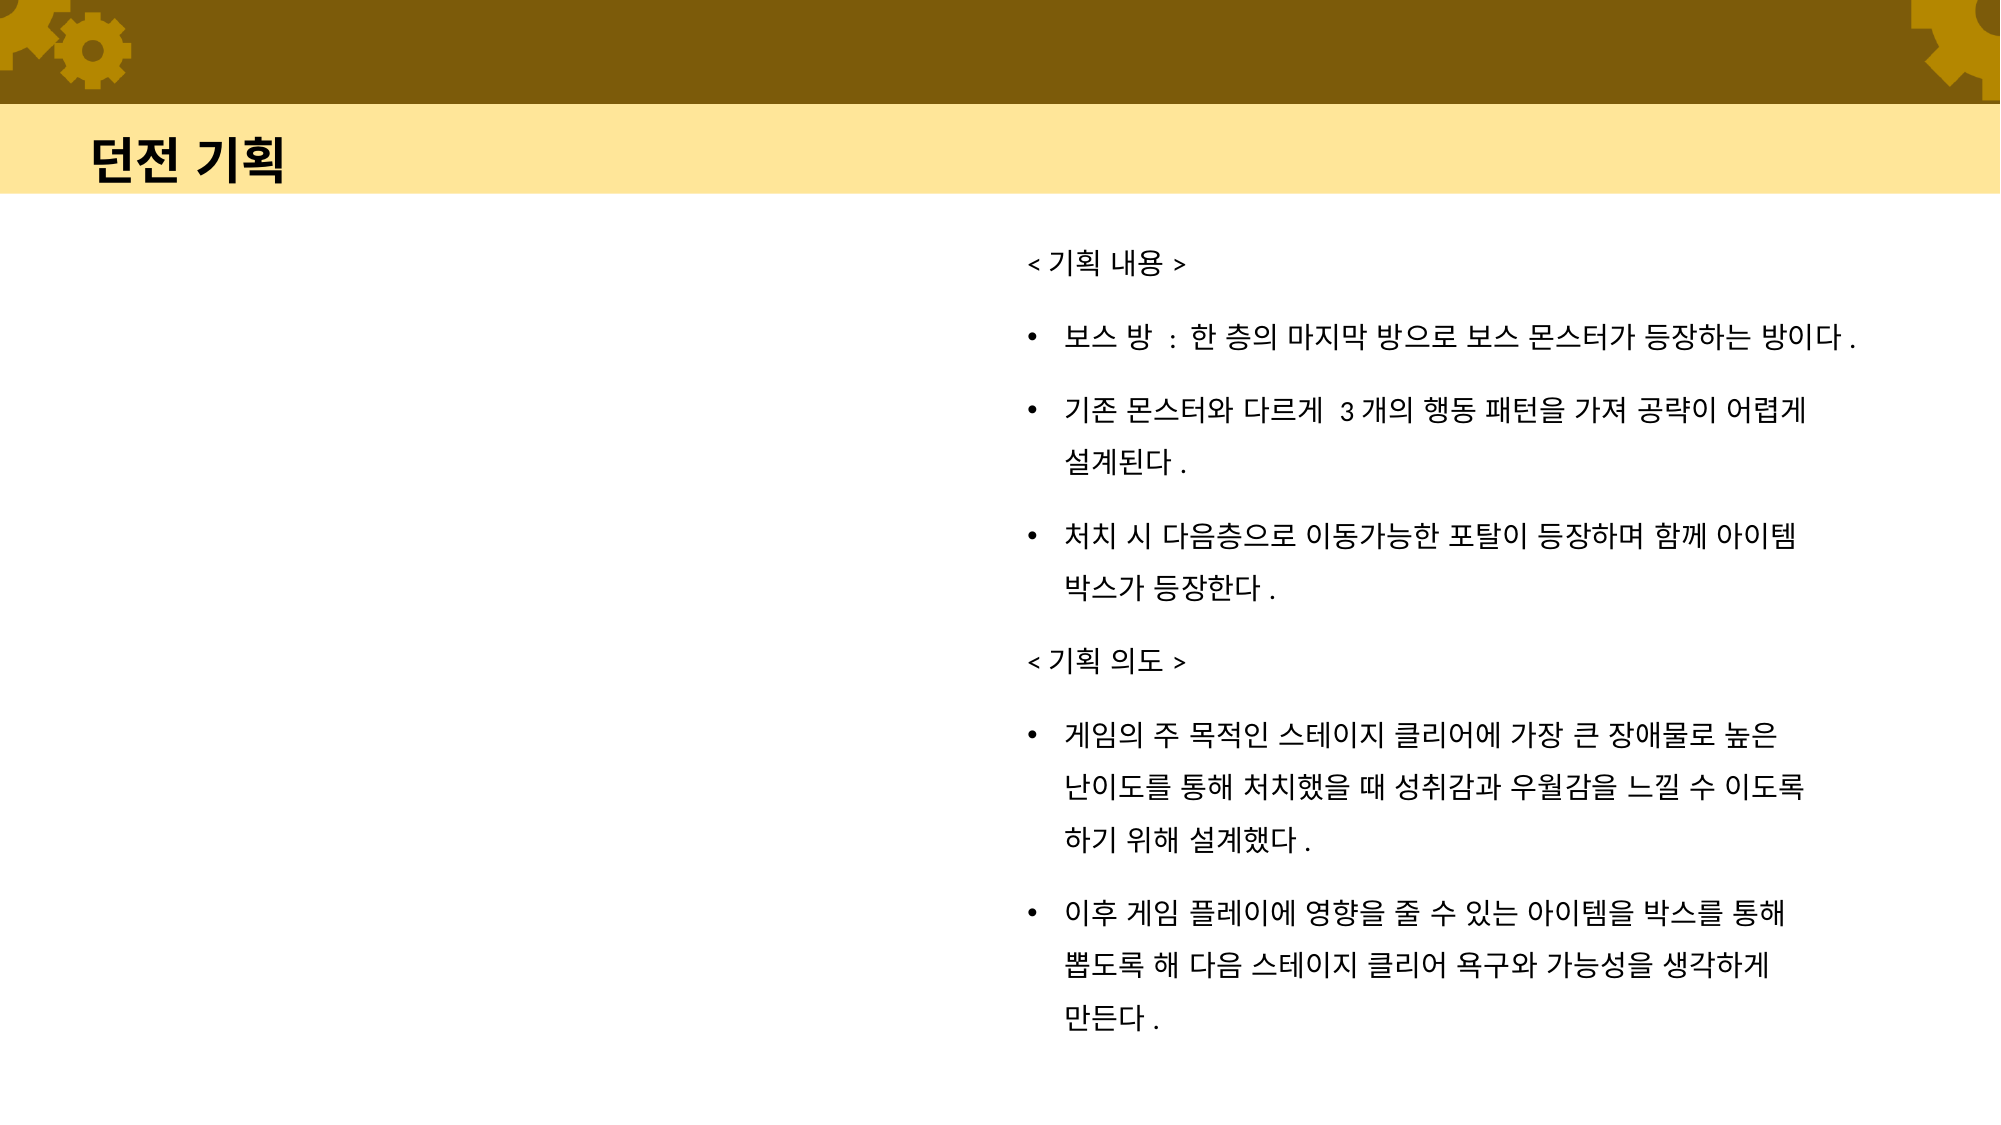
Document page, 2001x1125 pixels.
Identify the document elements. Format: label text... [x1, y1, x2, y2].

list <기획 내용> 보스 방 : 한 층의 마지막 방으로 보스 몬스터가 등장하는 방이다. 기존 몬스터와 다르게 3개의 행동 패턴을 가져 공략이 어렵게 설계된다. 처치 시 다음층으로 이동가능한 포탈이 등장하며 함께 아이템 박스가 등장한다. <기획 의도> 게임의 주 목적인 스테이지 클리어에 가장 큰 장애물로 높은 난이도를 통해 처치했을 때 성취감과 우월감을 느낄 수 이도록 하기 위해 설계했다. 이후 게임 플레이에 영향을 줄 수 있는 아이템을 박스를 통해 뽑도록 해 다음 스테이지 클리어 욕구와 가능성을 생각하게 만든다. [1012, 220, 1863, 935]
title 던전 기획 [75, 105, 1800, 184]
